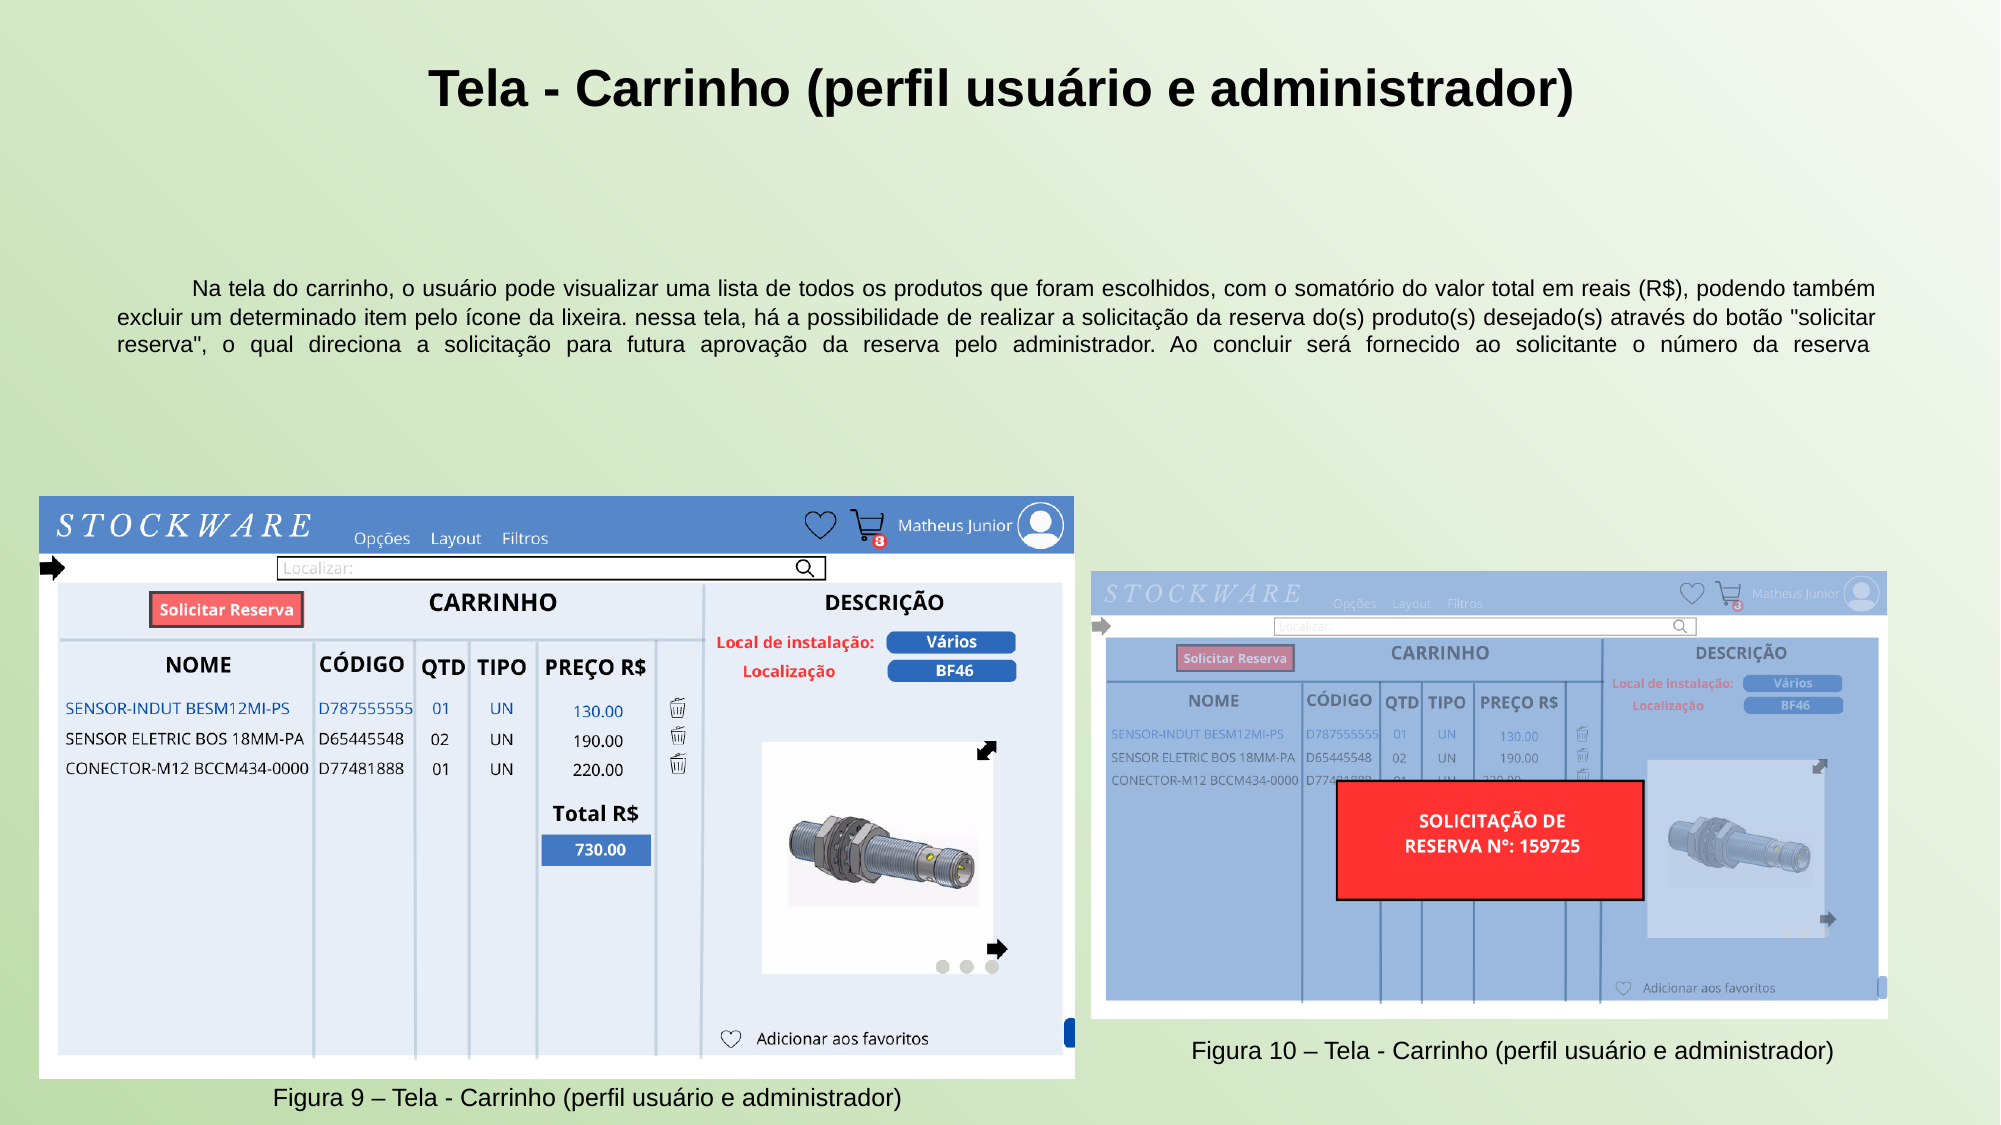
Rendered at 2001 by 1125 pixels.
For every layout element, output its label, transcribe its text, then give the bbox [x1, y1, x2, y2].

picture [38, 496, 1076, 1079]
picture [1091, 571, 1888, 1020]
title Na tela do carrinho, o usuário pode visualizar uma lista de todos os produtos que foram escolhidos, com o somatório do valor total em reais (R$), podendo também excluir um determinado item pelo ícone da lixeira. nessa tela, há a possibilidade de realizar a solicitação da reserva do(s) produto(s) desejado(s) através do botão "solicitar reserva", o qual direciona a solicitação para futura aprovação da reserva pelo administrador. Ao concluir será fornecido ao solicitante o número da reserva [102, 187, 1892, 398]
text_box Tela - Carrinho (perfil usuário e administrador) [413, 47, 1606, 125]
text_box Figura 9 – Tela - Carrinho (perfil usuário e administrador) [258, 1079, 926, 1125]
text_box Figura 10 – Tela - Carrinho (perfil usuário e administrador) [1176, 1027, 1858, 1103]
